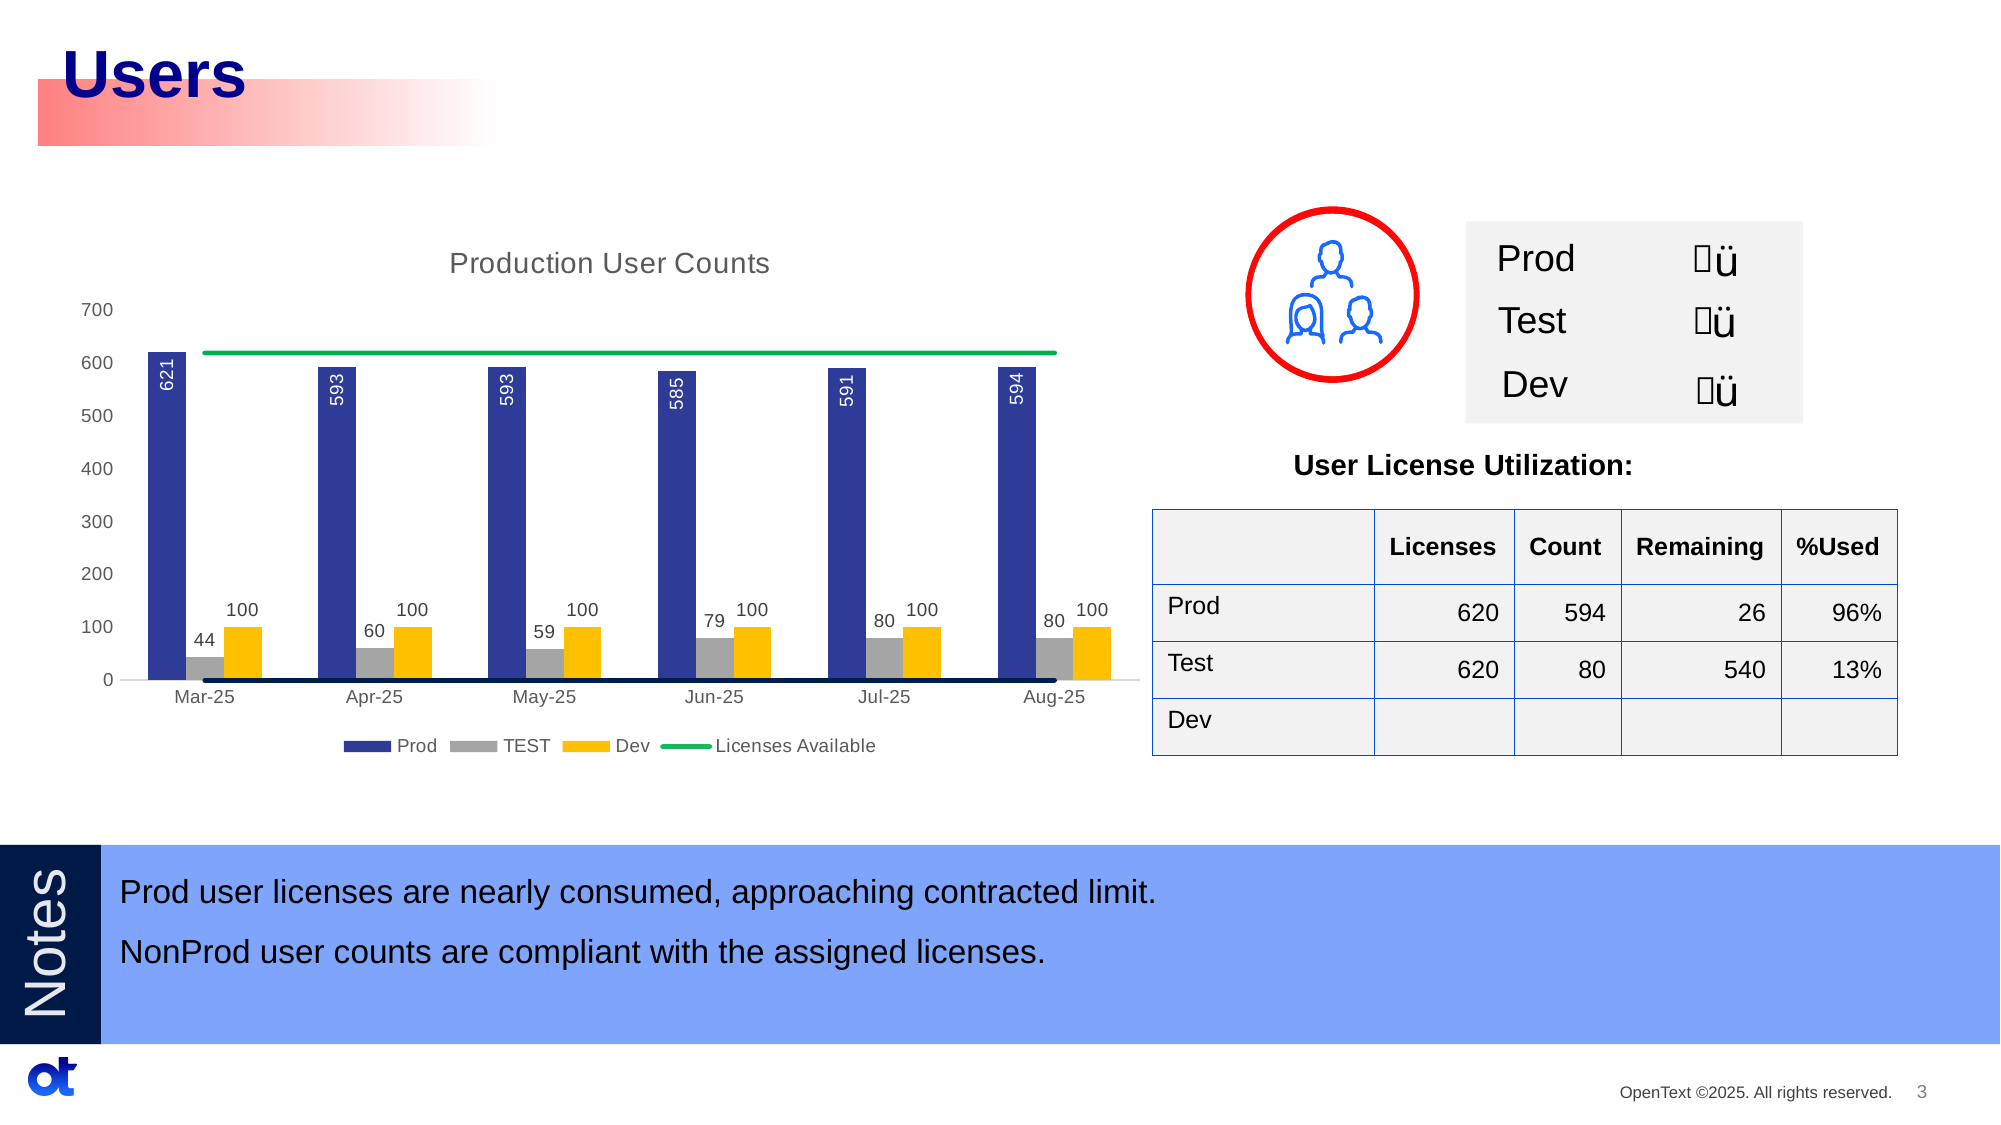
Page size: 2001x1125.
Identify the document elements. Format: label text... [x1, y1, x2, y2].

table_cell Dev [1166, 699, 1374, 755]
text_box ü [1713, 234, 1740, 285]
text_box Dev [1501, 359, 1609, 405]
chart [58, 219, 1162, 764]
table_header Licenses [1375, 510, 1514, 584]
text_box [0, 843, 2000, 1046]
table_cell 620 [1375, 642, 1514, 698]
table_cell 594 [1515, 585, 1621, 641]
text_box  [1692, 297, 1736, 343]
table_cell 26 [1622, 585, 1781, 641]
text_box Prod [1496, 234, 1604, 280]
table_cell 13% [1782, 642, 1897, 698]
table_header Count [1515, 510, 1621, 584]
title Users [47, 23, 1959, 183]
text_box  [1694, 367, 1739, 413]
table_cell Prod [1166, 585, 1374, 641]
table_header %Used [1782, 510, 1897, 584]
text_box Prod user licenses are nearly consumed, approaching contracted limit. NonProd user counts are compliant with the assigned licenses. [119, 850, 1837, 1030]
text_box [1465, 221, 1803, 424]
text_box [1296, 204, 1369, 212]
table_cell 540 [1622, 642, 1781, 698]
table_header [1166, 510, 1374, 584]
table_cell [1375, 699, 1514, 755]
text_box ü [1713, 365, 1740, 416]
table_cell 620 [1375, 585, 1514, 641]
text_box  [1691, 235, 1736, 281]
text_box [1251, 213, 1414, 377]
table_cell 96% [1782, 585, 1897, 641]
table_header Remaining [1622, 510, 1781, 584]
picture [18, 1057, 87, 1096]
text_box ü [1711, 295, 1738, 346]
text_box Test [1497, 296, 1605, 342]
table_cell Test [1166, 642, 1374, 698]
table_cell [1782, 699, 1897, 755]
text_box Notes [0, 844, 101, 1045]
table_cell [1515, 699, 1621, 755]
table_cell [1622, 699, 1781, 755]
text_box User License Utilization: [1278, 439, 1879, 489]
table_cell 80 [1515, 642, 1621, 698]
text_box [36, 78, 47, 147]
